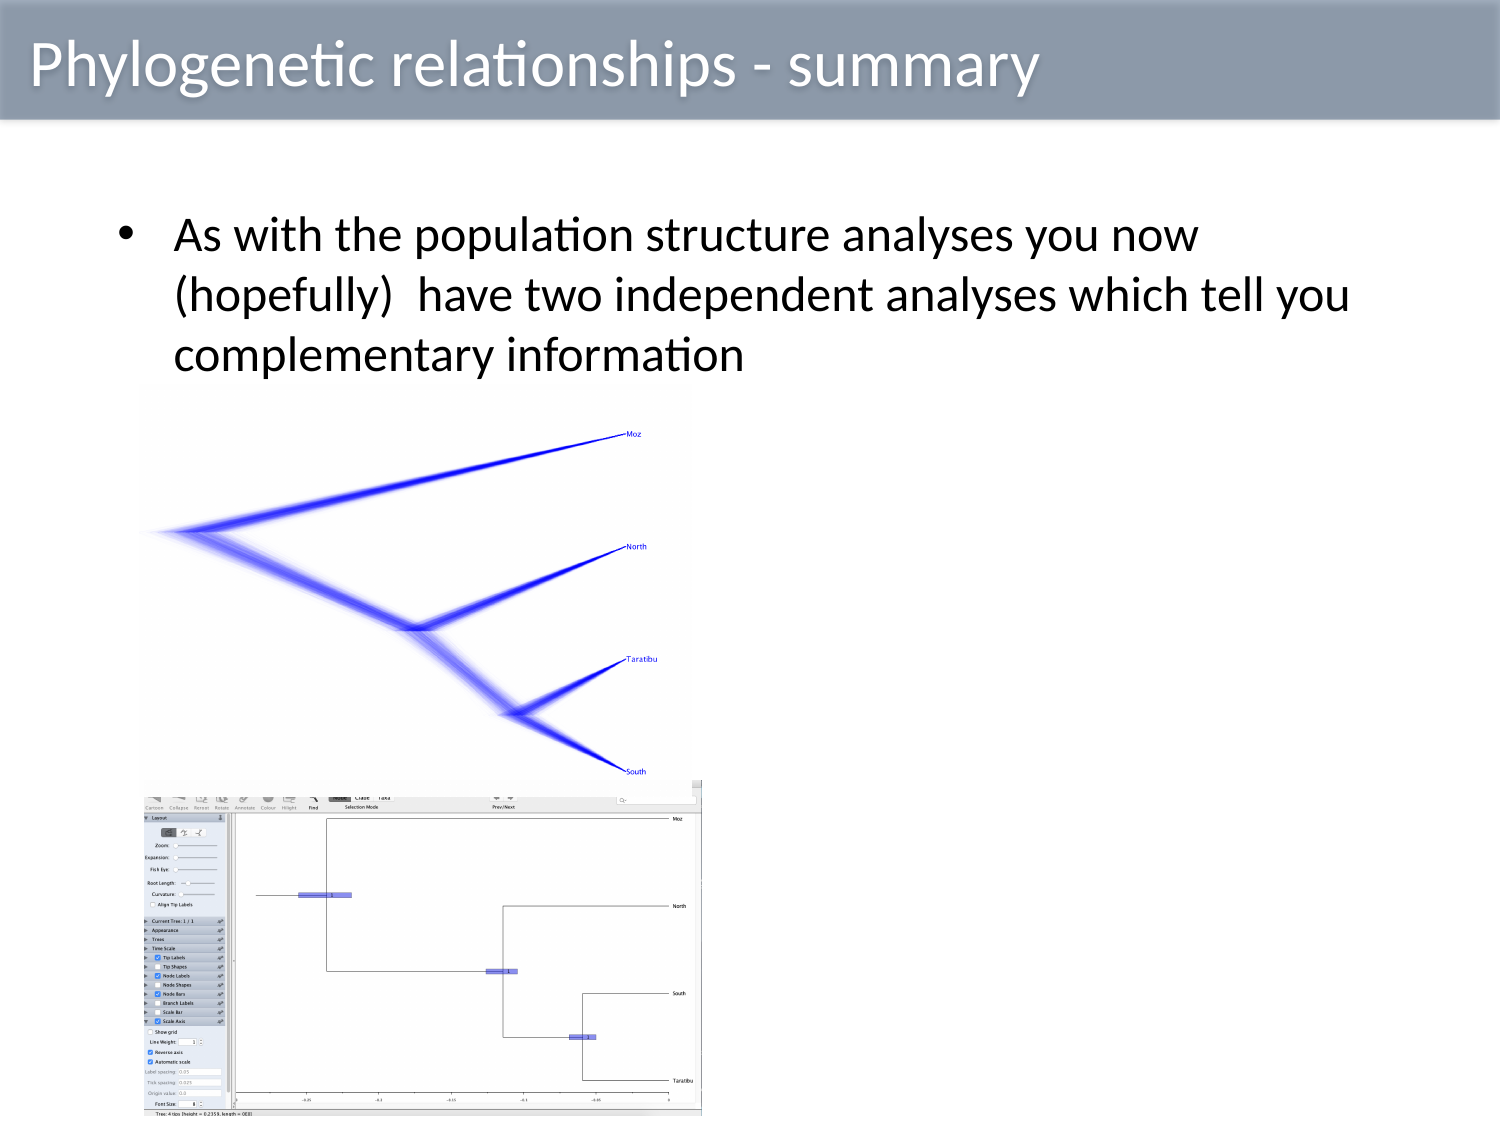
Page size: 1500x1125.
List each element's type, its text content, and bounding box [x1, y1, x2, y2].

text_box As with the population structure analyses you now (hopefully) have two independent analyses which tell you complementary information [102, 194, 1402, 390]
picture [139, 383, 702, 1116]
text_box Phylogenetic relationships - summary [0, 0, 1500, 120]
